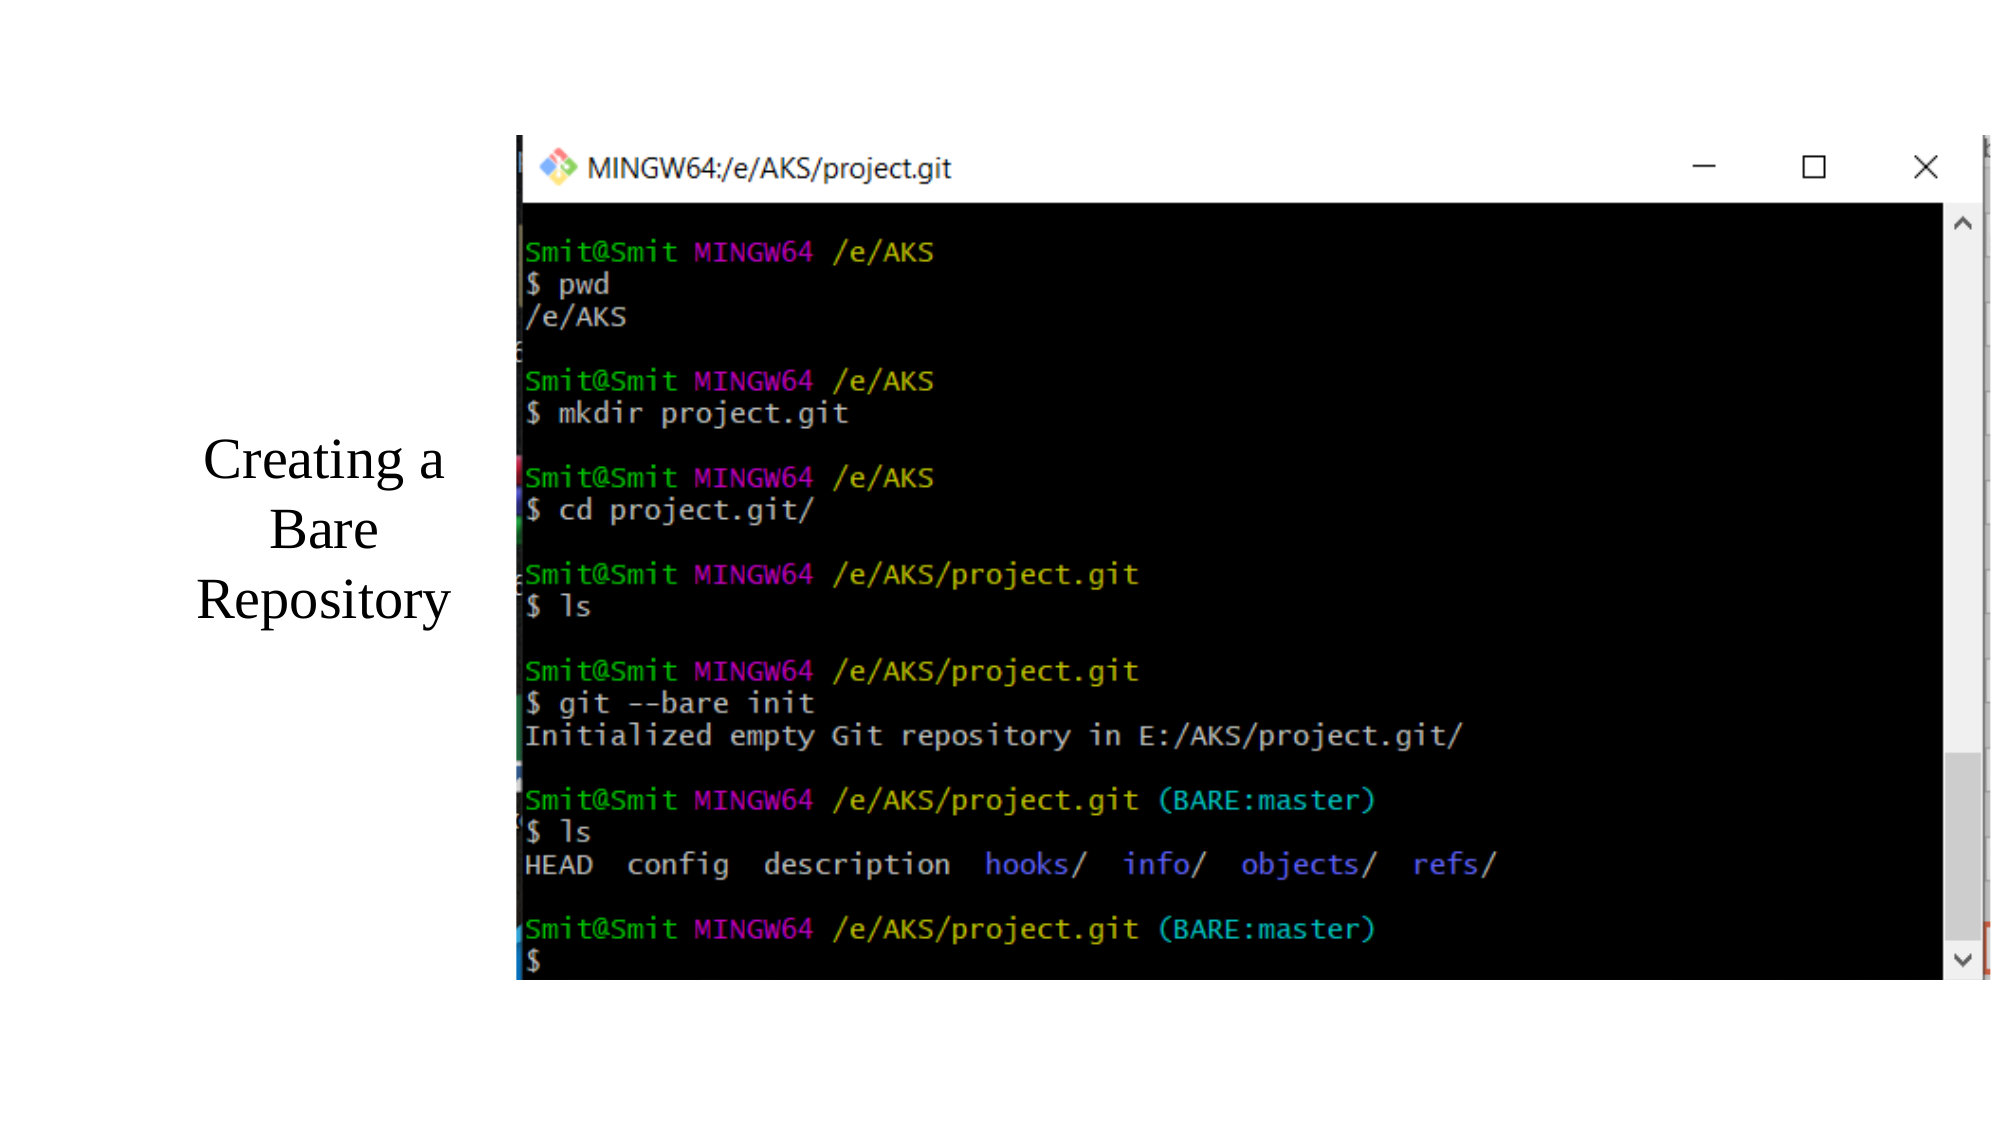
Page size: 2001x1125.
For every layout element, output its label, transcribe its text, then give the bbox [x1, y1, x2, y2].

picture [516, 135, 1991, 980]
text_box Creating a Bare Repository [166, 412, 483, 728]
